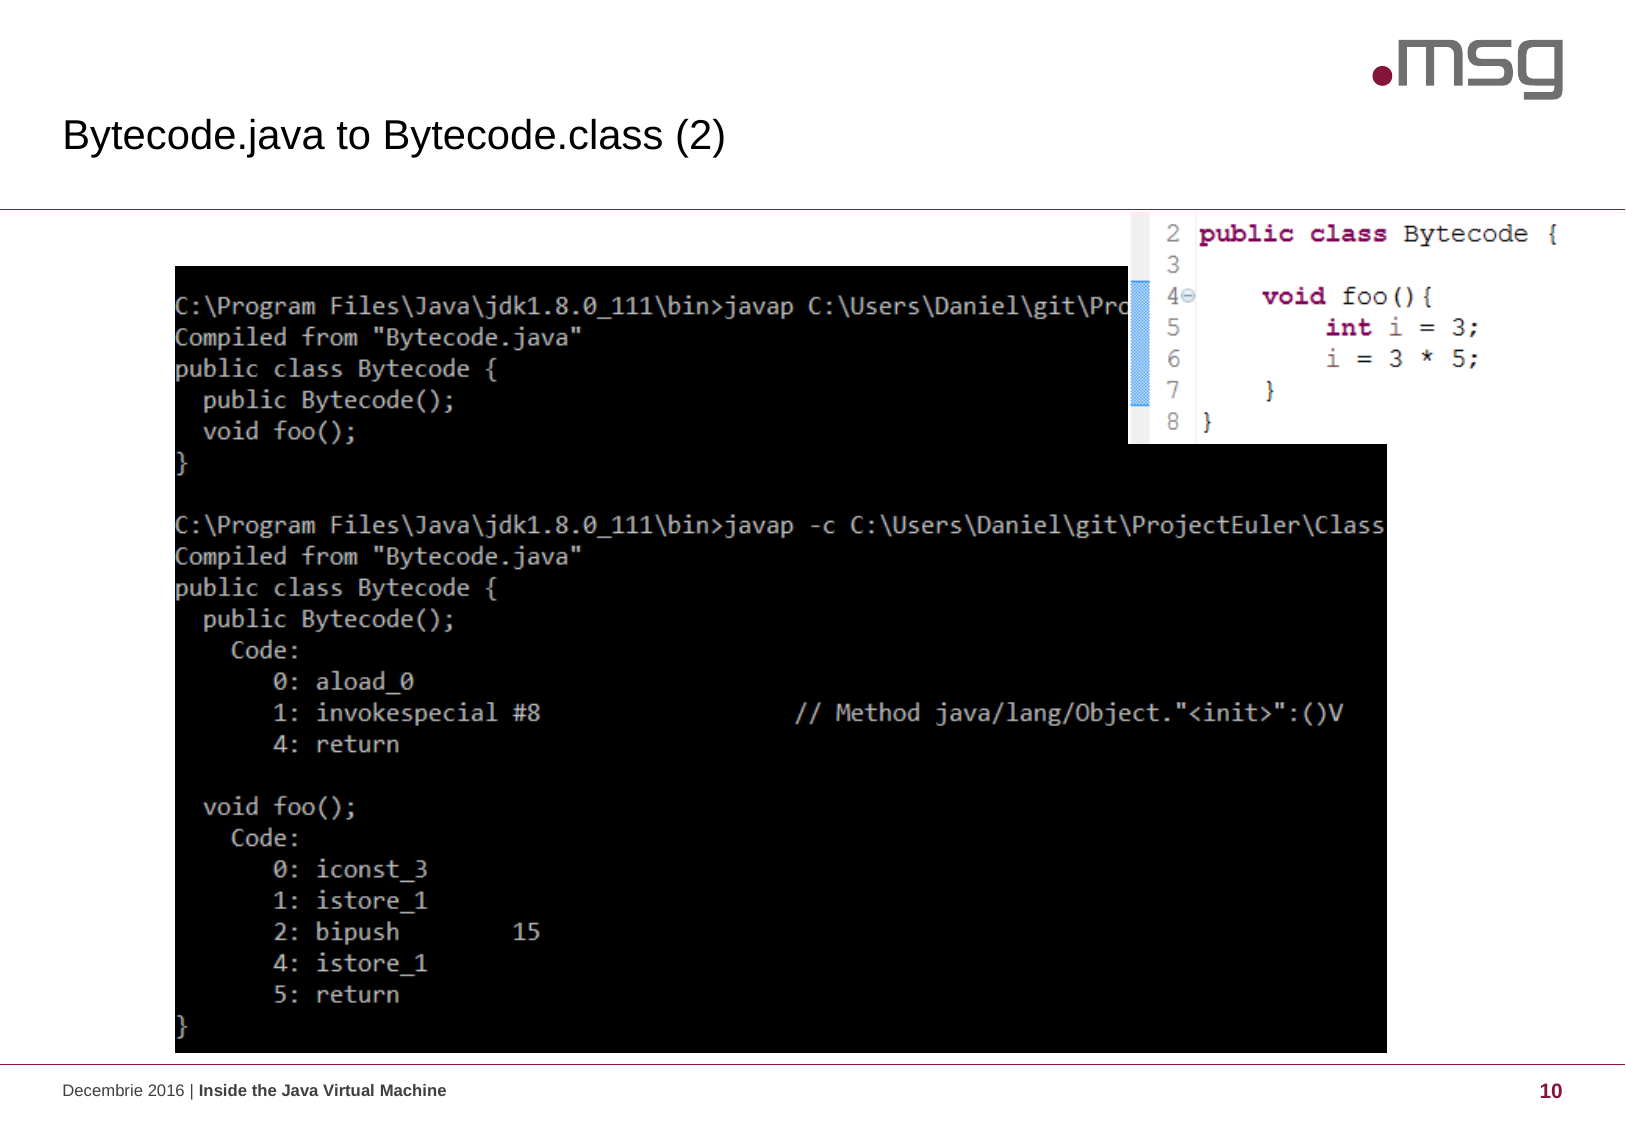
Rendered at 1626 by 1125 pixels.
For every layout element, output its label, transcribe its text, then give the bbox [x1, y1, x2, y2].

footer Decembrie 2016 | Inside the Java Virtual Machine [62, 1078, 1286, 1102]
picture [175, 211, 1578, 1053]
title Bytecode.java to Bytecode.class (2) [62, 67, 1286, 206]
slide_number 10 [1485, 1078, 1563, 1102]
